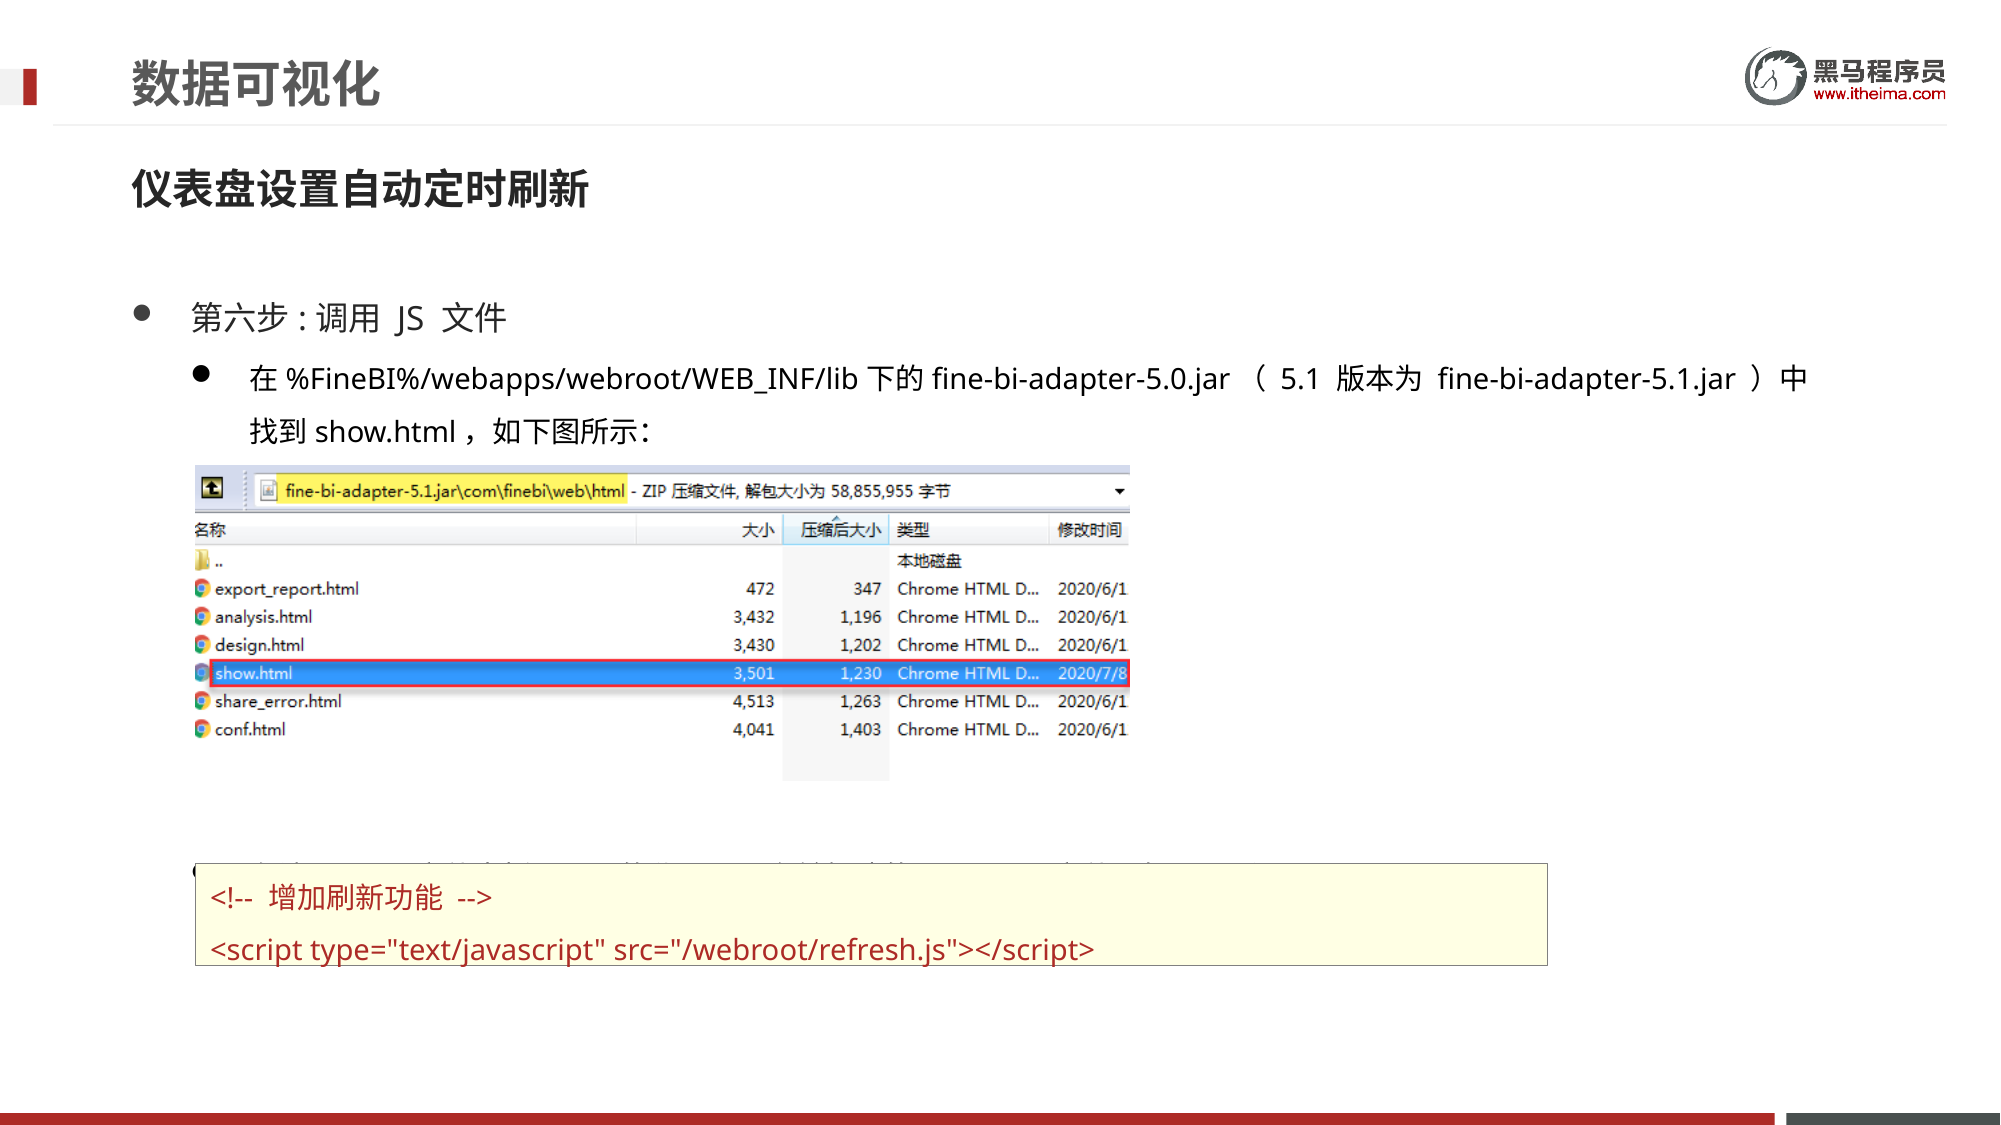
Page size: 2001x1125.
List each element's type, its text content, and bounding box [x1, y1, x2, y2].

picture [194, 465, 1130, 782]
picture [1744, 46, 1946, 106]
text_box 仪表盘设置自动定时刷新 [116, 145, 875, 231]
title 数据可视化 [116, 40, 1556, 125]
text_box <!-- 增加刷新功能 --> <script type="text/javascript" src="/webroot/refresh.js"></script> [193, 861, 1550, 967]
list 第六步:调用 JS 文件 在%FineBI%/webapps/webroot/WEB_INF/lib下的fine-bi-adapter-5.0.jar（ 5.1 版本为 fine-bi-adapter-5.1.jar ）中找到show.html，如下图所示： 在该 HTML 文件中插入下面的代码调用之前新建的refresh.js文件，如下图所示： [116, 270, 1846, 1115]
